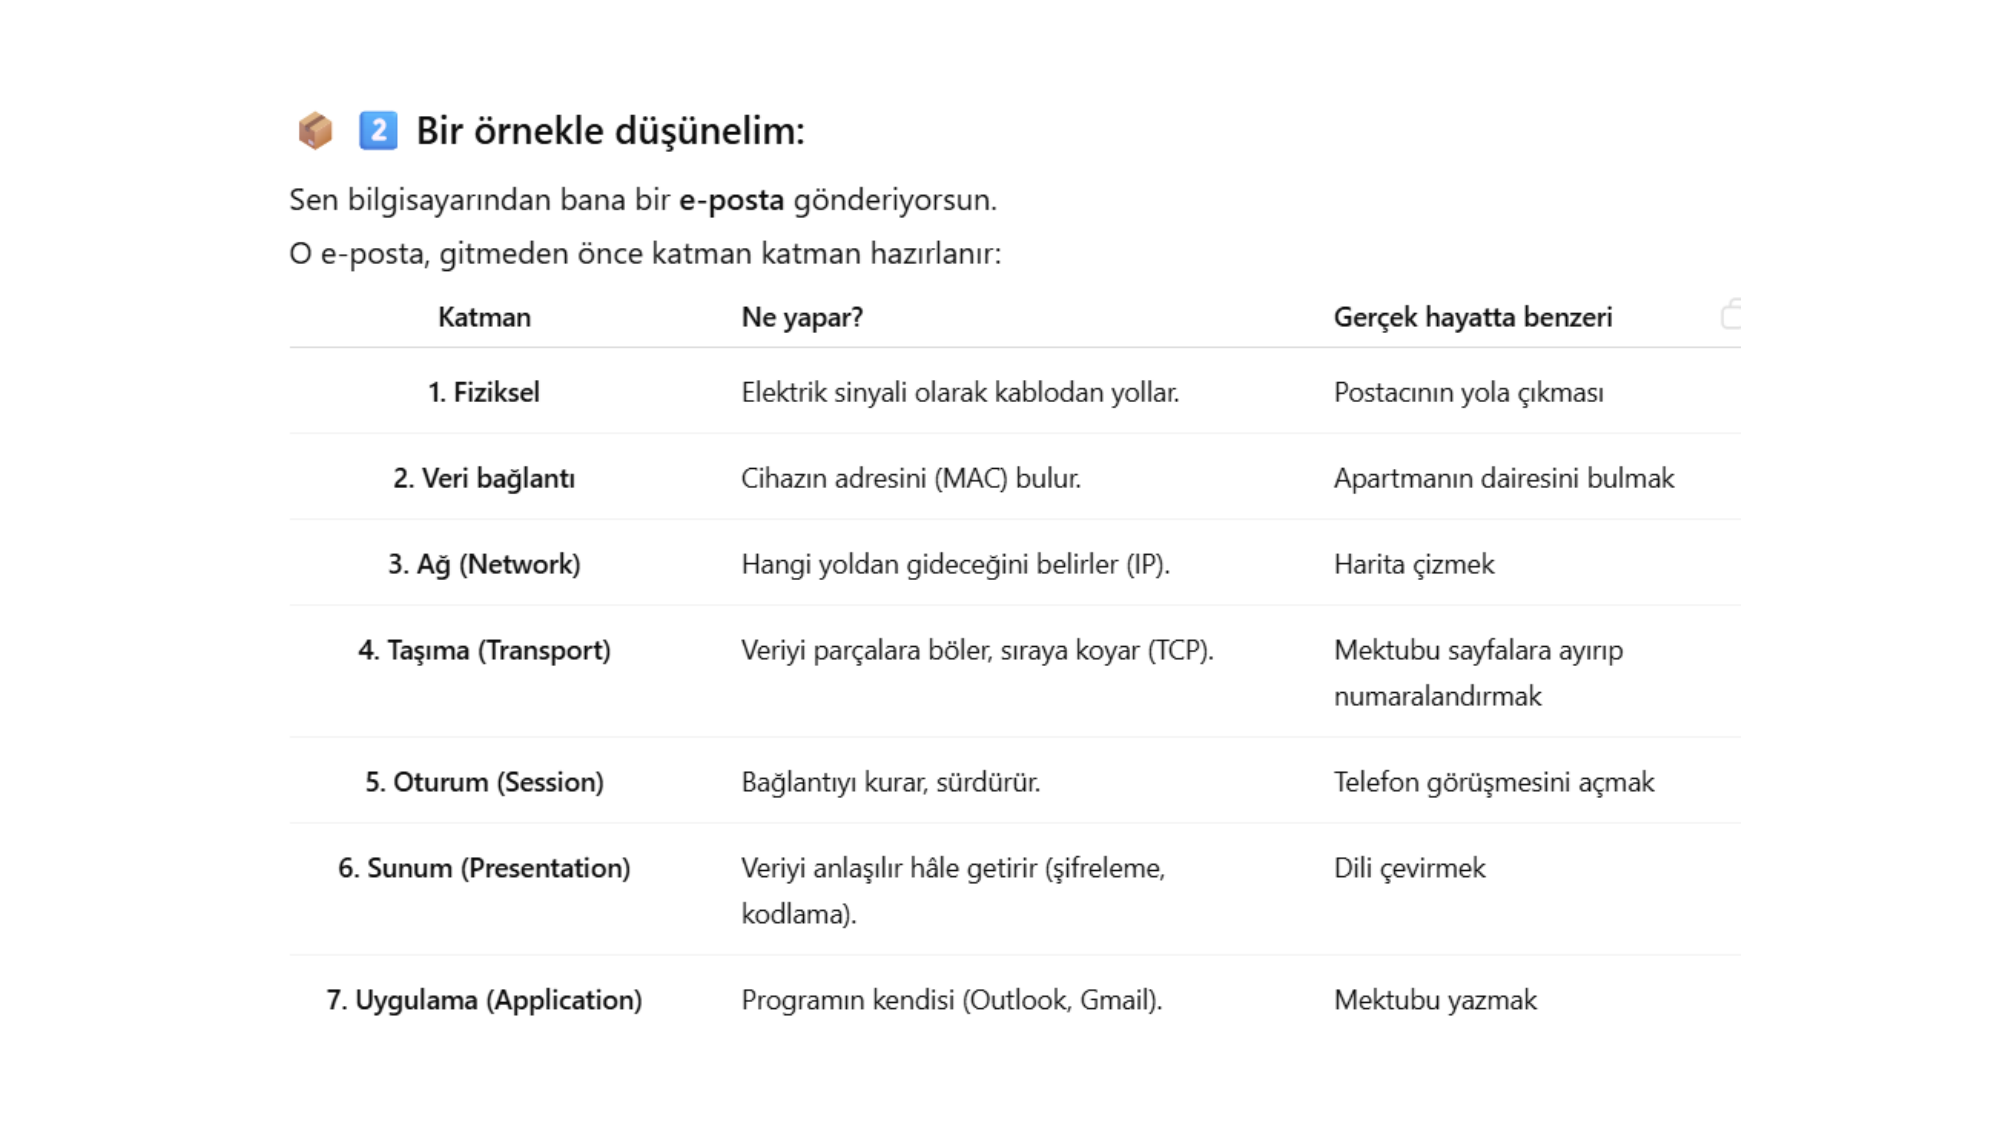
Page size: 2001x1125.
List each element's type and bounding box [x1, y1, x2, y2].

picture [258, 89, 1741, 1071]
